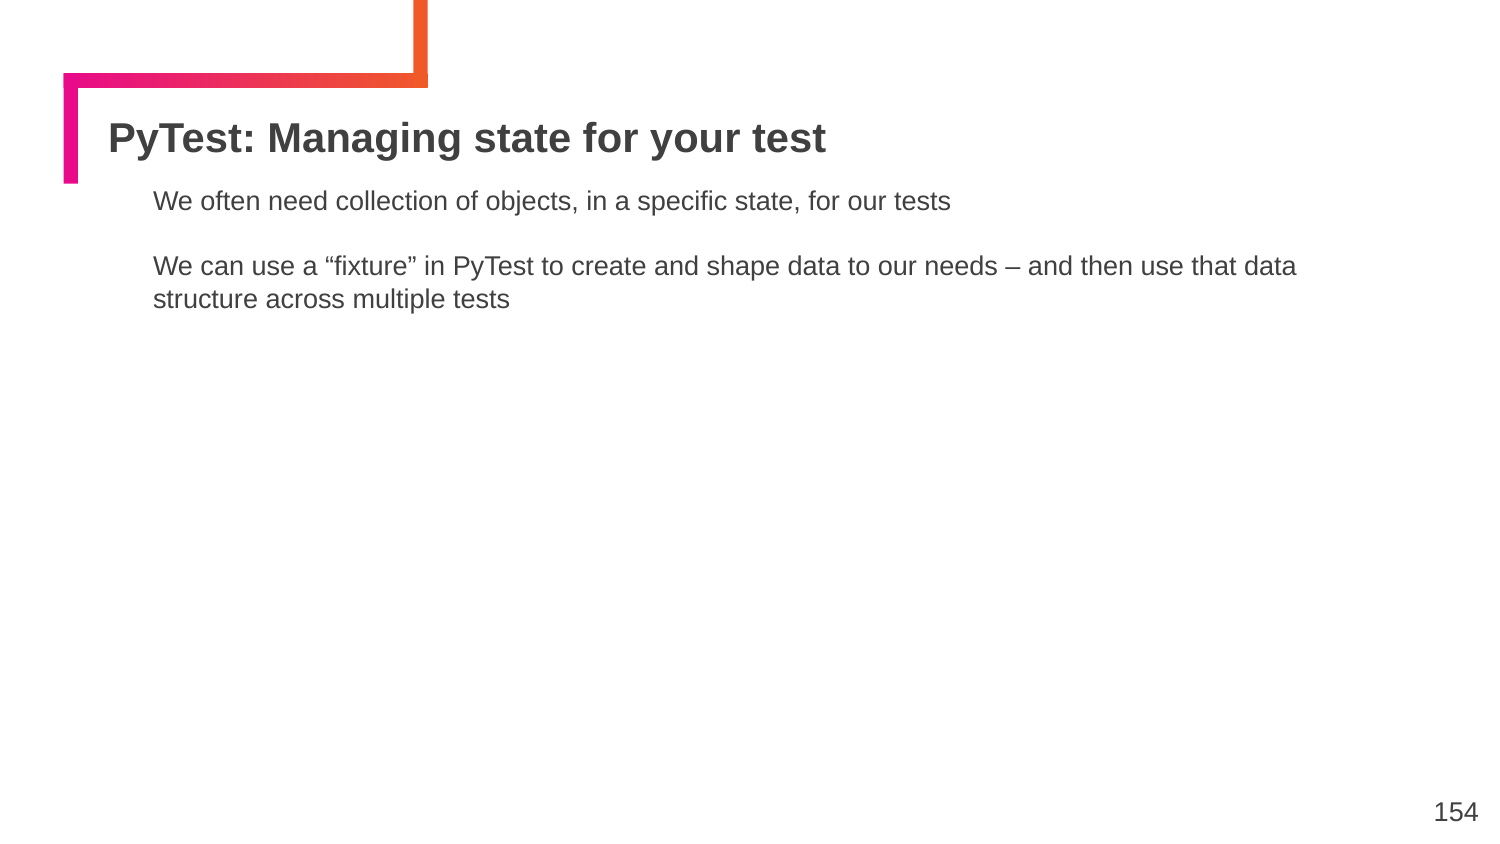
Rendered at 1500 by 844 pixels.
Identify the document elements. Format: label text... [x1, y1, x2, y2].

subtitle We often need collection of objects, in a specific state, for our tests We can use a “fixture” in PyTest to create and shape data to our needs – and then use that data structure across multiple tests [100, 168, 1352, 690]
slide_number 154 [1403, 779, 1494, 844]
title PyTest: Managing state for your test [100, 117, 1455, 169]
